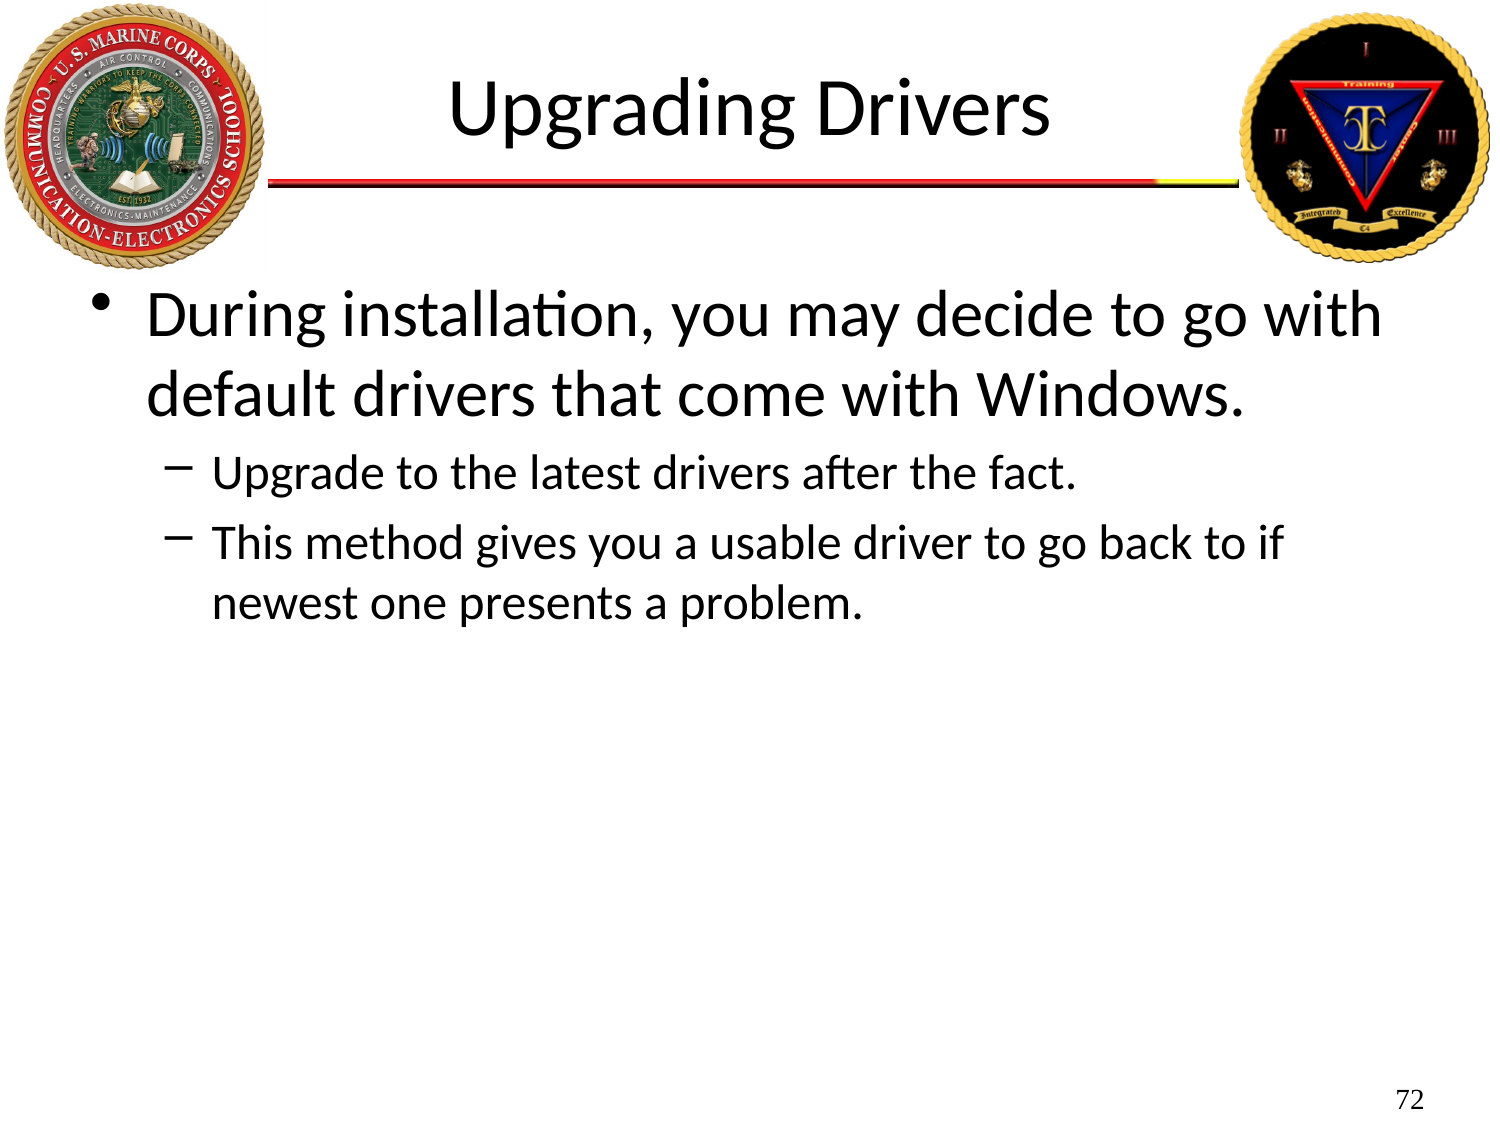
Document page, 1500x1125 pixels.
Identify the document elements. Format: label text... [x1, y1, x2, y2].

list During installation, you may decide to go with default drivers that come with Windows. Upgrade to the latest drivers after the fact. This method gives you a usable driver to go back to if newest one presents a problem. [75, 262, 1425, 1005]
picture [0, 0, 268, 274]
picture [1239, 12, 1490, 263]
title Upgrading Drivers [75, 45, 1425, 233]
